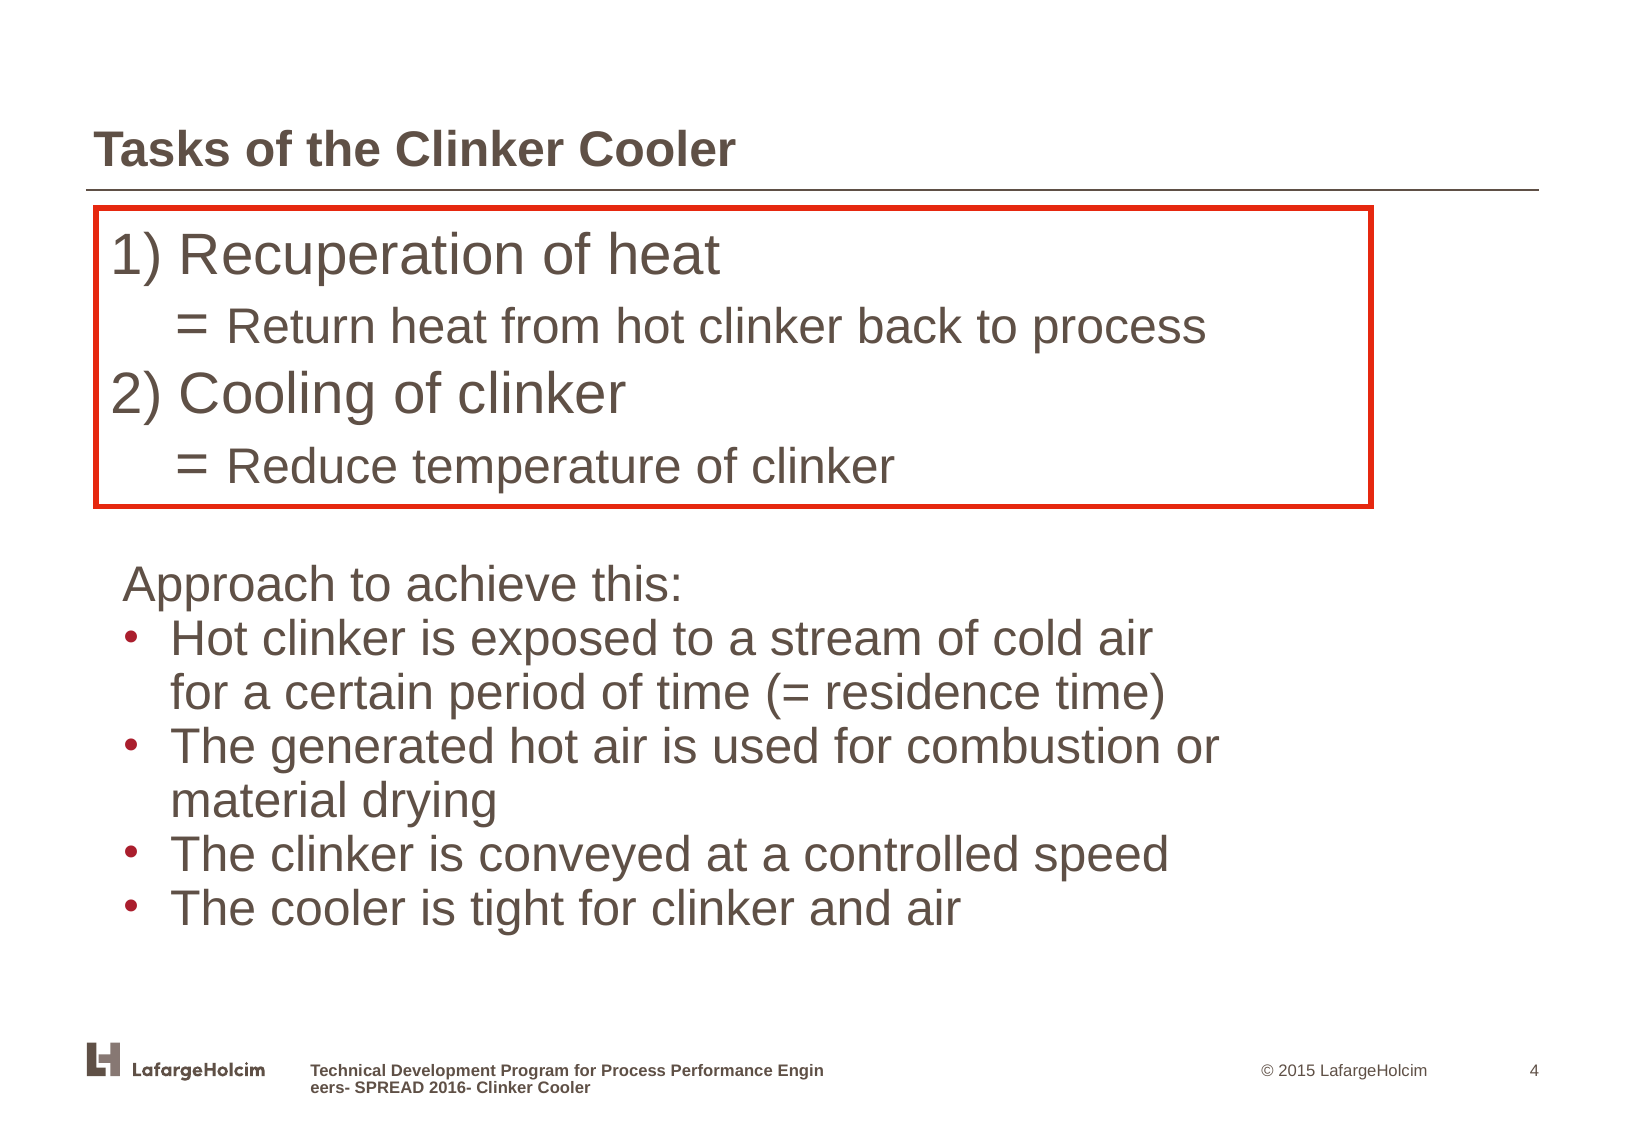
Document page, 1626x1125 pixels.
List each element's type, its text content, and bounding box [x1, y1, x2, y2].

footer Technical Development Program for Process Performance Engineers- SPREAD 2016- Clinker Cooler [310, 1052, 831, 1080]
text_box Tasks of the Clinker Cooler [93, 96, 1440, 179]
text_box 1) Recuperation of heat = Return heat from hot clinker back to process 2) Cooling of clinker = Reduce temperature of clinker [96, 208, 1371, 507]
text_box 4 [1467, 1052, 1539, 1080]
text_box Approach to achieve this: Hot clinker is exposed to a stream of cold air for a certain period of time (= residence time) The generated hot air is used for combustion or material drying The clinker is conveyed at a controlled speed The cooler is tight for clinker and air [107, 550, 1242, 1028]
